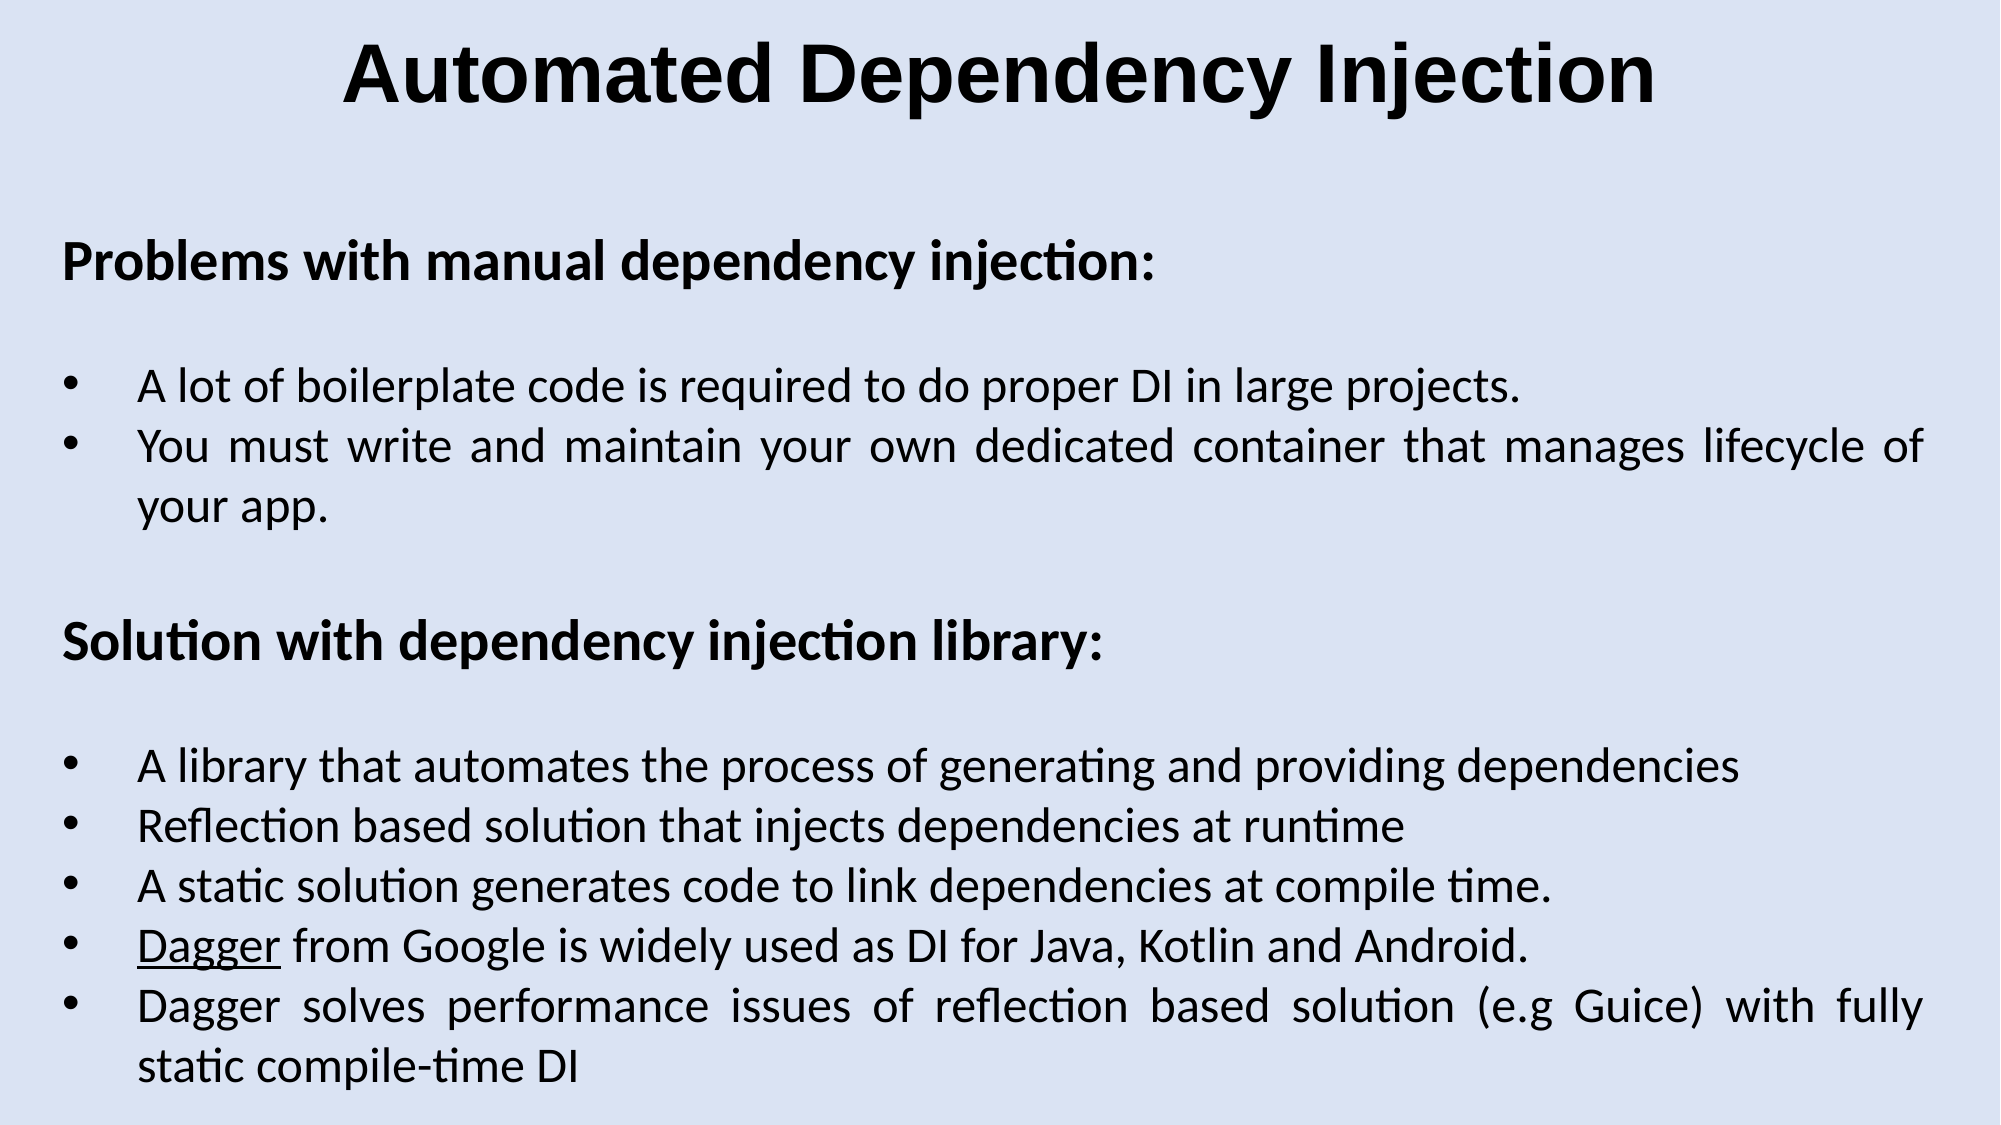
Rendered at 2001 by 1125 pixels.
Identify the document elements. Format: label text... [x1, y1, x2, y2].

title Automated Dependency Injection [0, 0, 2000, 152]
text_box Problems with manual dependency injection: A lot of boilerplate code is required to do proper DI in large projects. You must write and maintain your own dedicated container that manages lifecycle of your app. Solution with dependency injection library: A library that automates the process of generating and providing dependencies Reflection based solution that injects dependencies at runtime A static solution generates code to link dependencies at compile time. Dagger from Google is widely used as DI for Java, Kotlin and Android. Dagger solves performance issues of reflection based solution (e.g Guice) with fully static compile-time DI [47, 215, 1940, 1100]
